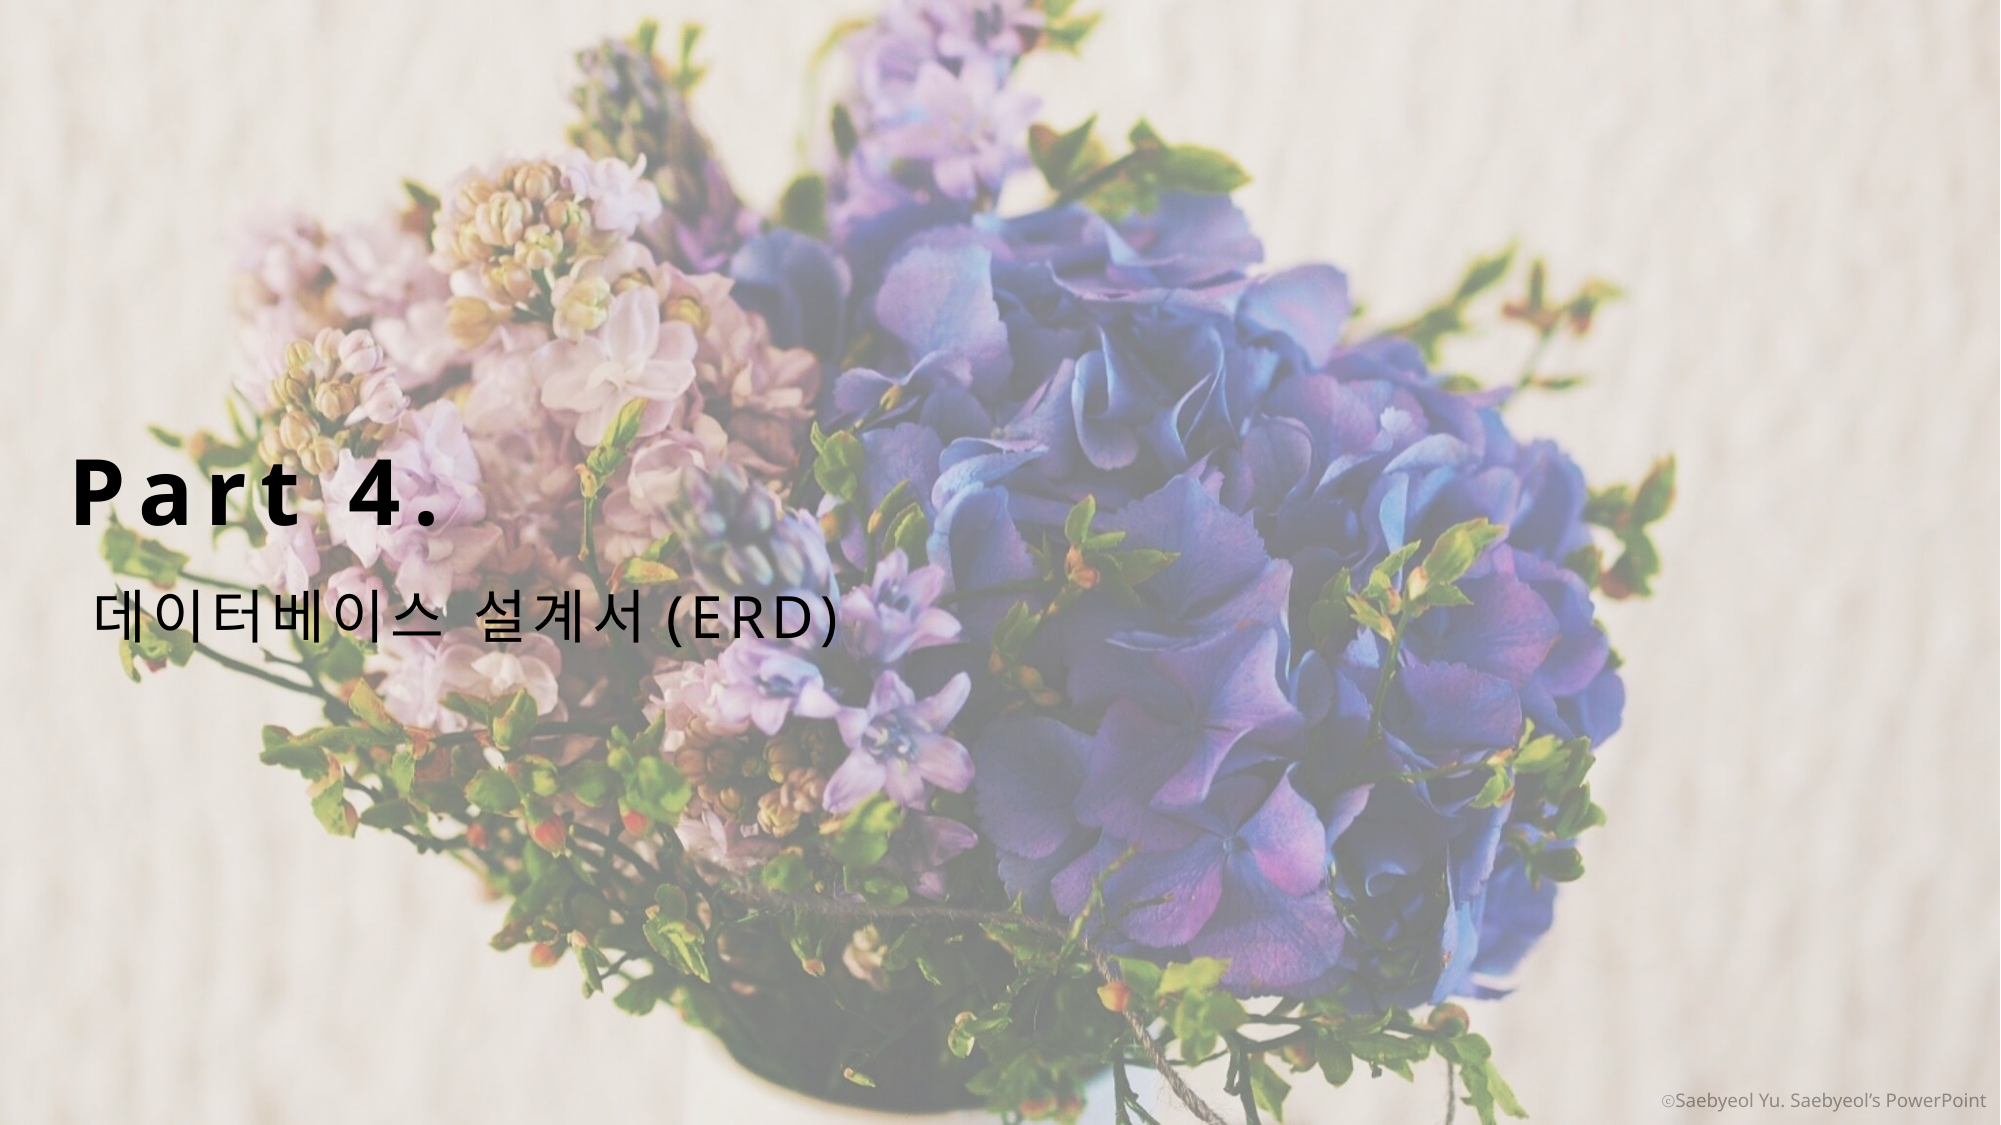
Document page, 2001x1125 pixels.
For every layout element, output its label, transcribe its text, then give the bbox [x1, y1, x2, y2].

text_box Part 4. [53, 426, 455, 551]
text_box 데이터베이스 설계서(ERD) [77, 572, 853, 658]
text_box [0, 0, 2000, 1125]
